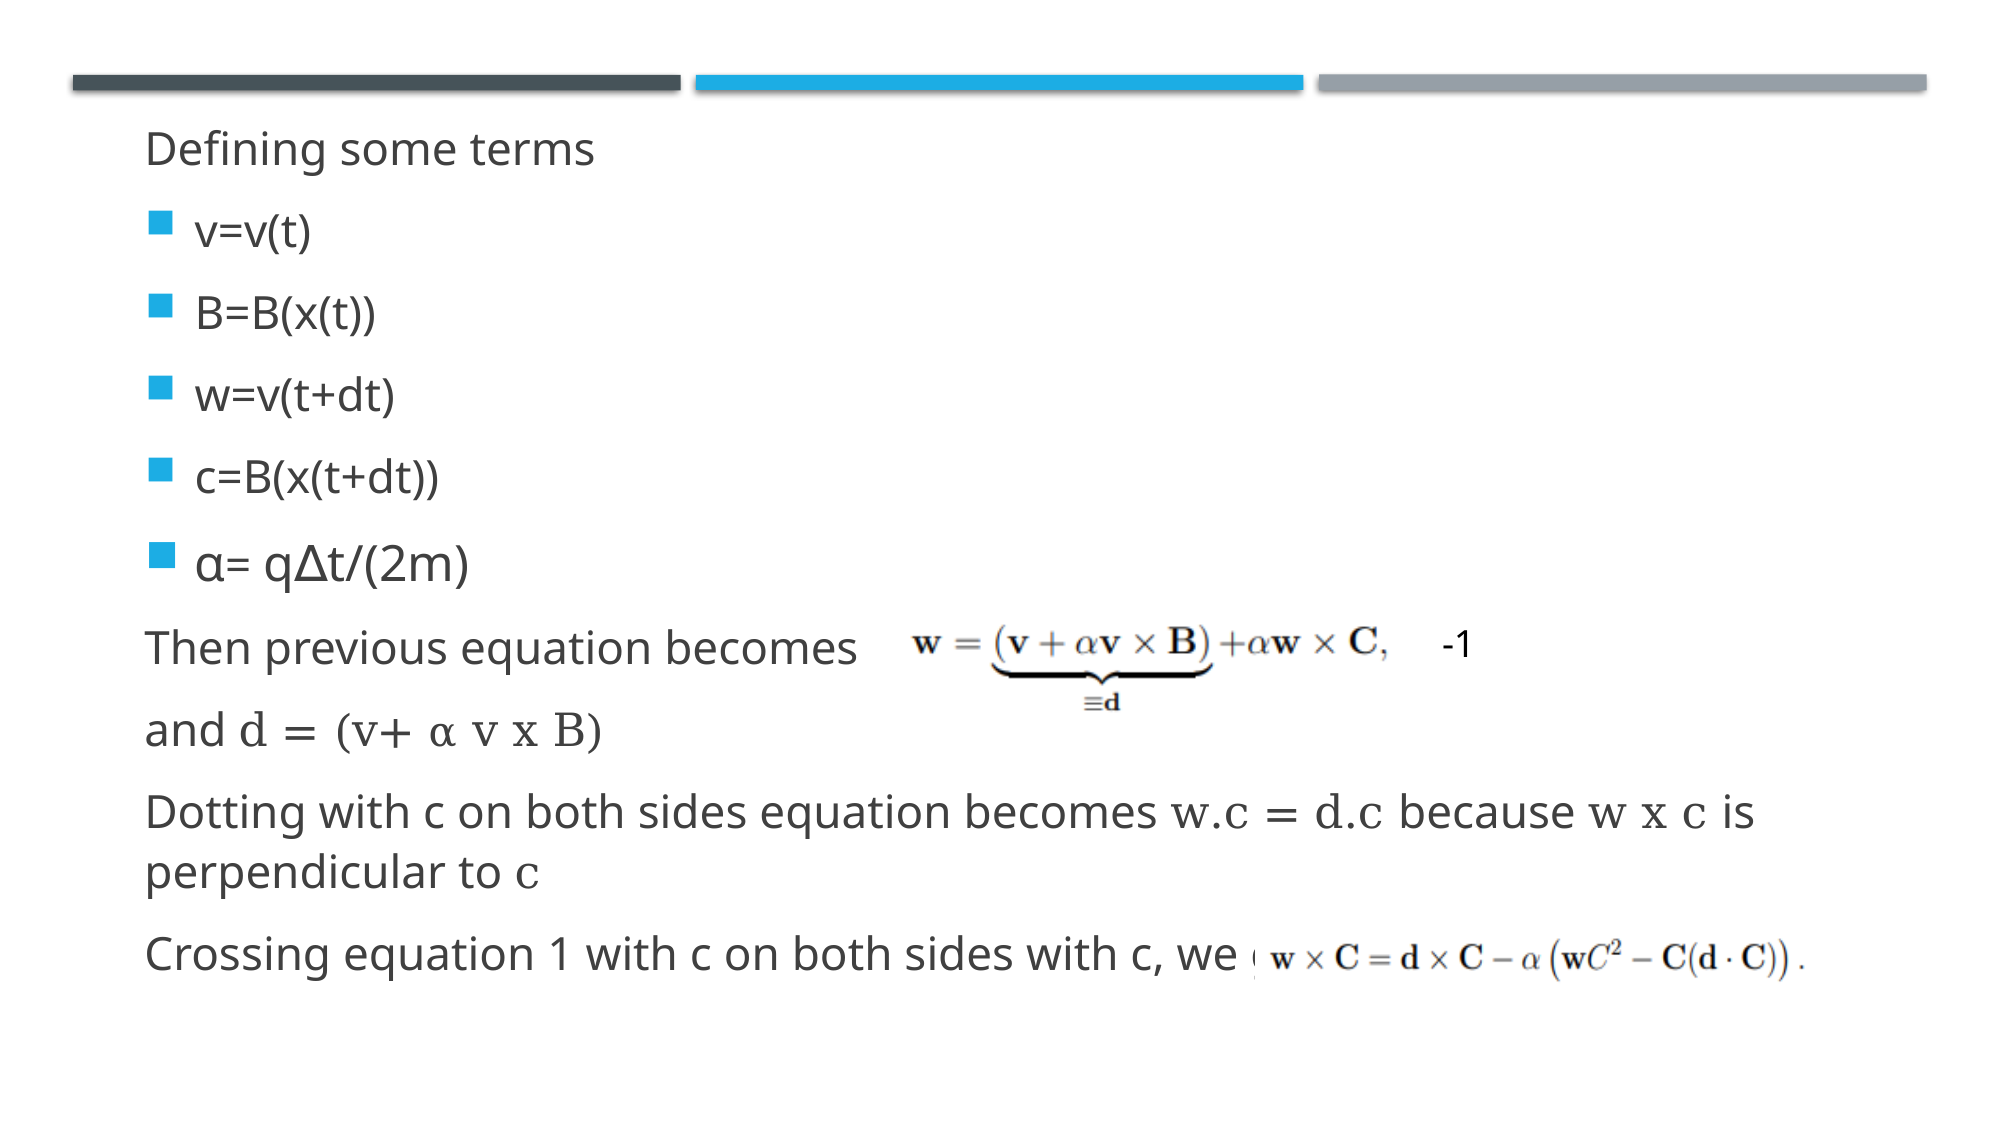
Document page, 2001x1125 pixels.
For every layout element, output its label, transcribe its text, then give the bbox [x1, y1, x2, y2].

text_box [898, 612, 1537, 725]
list Defining some terms v=v(t) B=B(x(t)) w=v(t+dt) c=B(x(t+dt)) α= q∆t/(2m) Then previous equation becomes and d = (v+ α v x B) Dotting with c on both sides equation becomes w.c = d.c because w x c is perpendicular to c Crossing equation 1 with c on both sides with c, we get [129, 89, 1863, 1072]
picture [1254, 932, 1817, 994]
